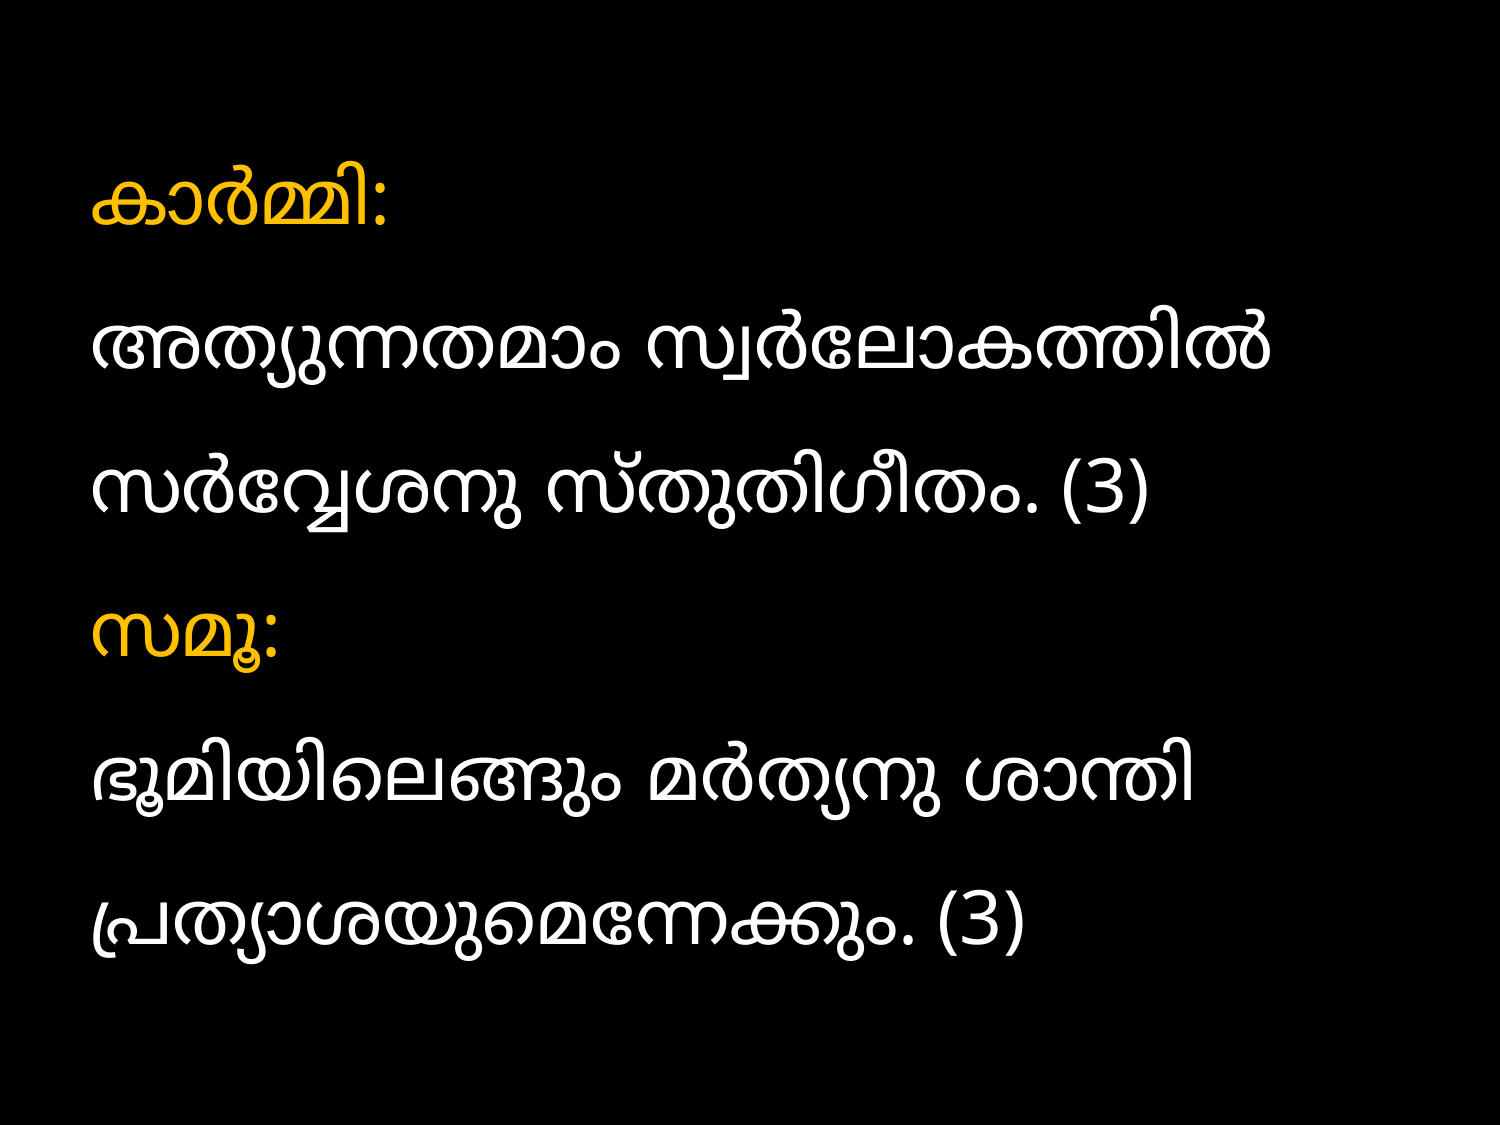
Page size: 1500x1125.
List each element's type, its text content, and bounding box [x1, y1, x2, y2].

list കാര്‍മ്മി: അത്യുന്നതമാം സ്വര്‍ലോകത്തില്‍ സര്‍വ്വേശനു സ്തുതിഗീതം. (3) സമൂ: ഭൂമിയിലെങ്ങും മര്‍ത്യനു ശാന്തി പ്രത്യാശയുമെന്നേക്കും. (3) [75, 50, 1425, 1005]
